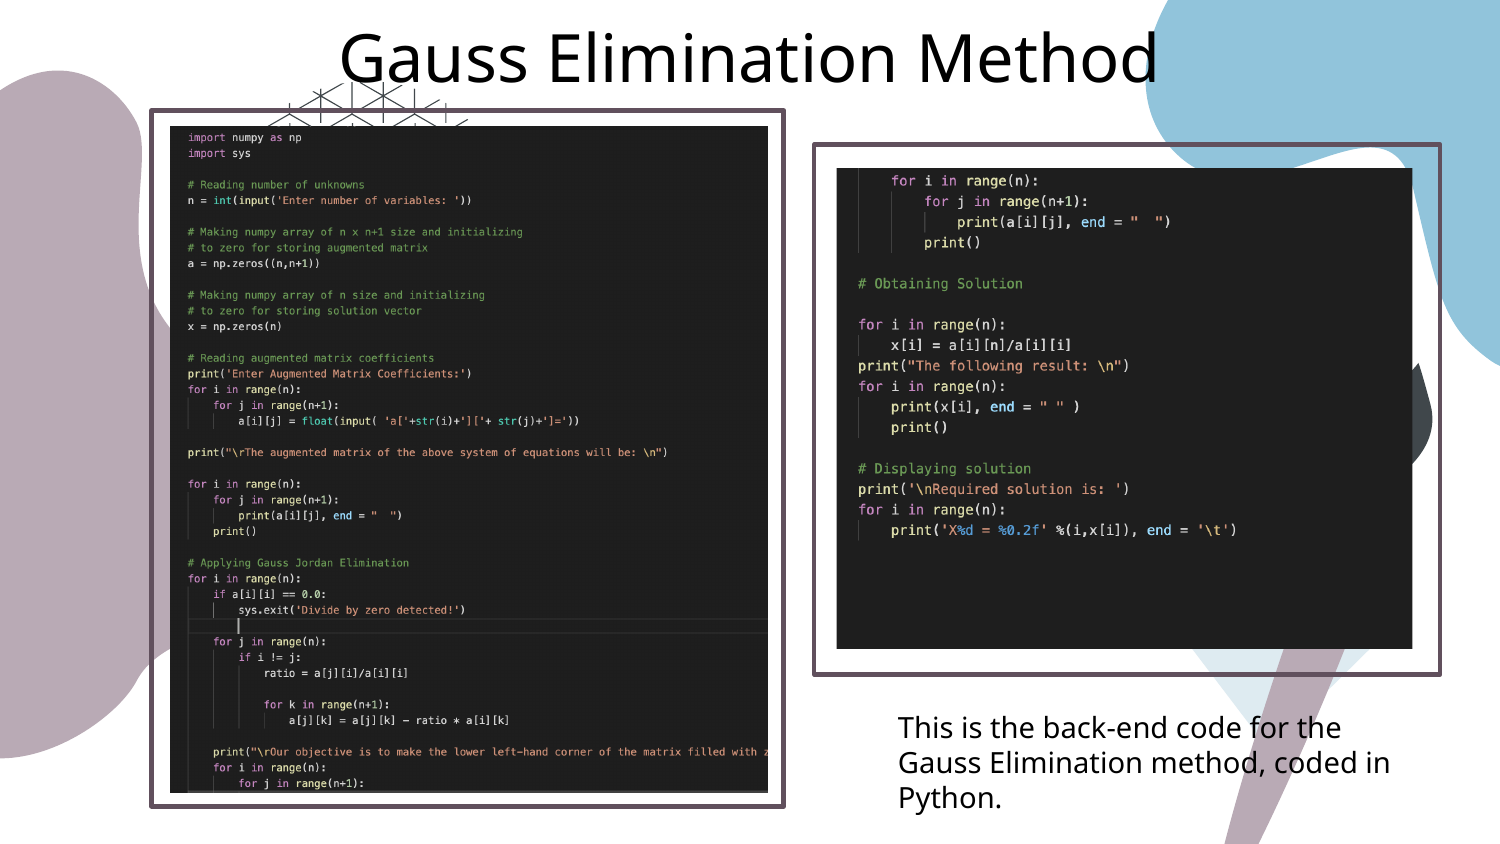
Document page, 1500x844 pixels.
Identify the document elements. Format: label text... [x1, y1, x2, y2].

text_box [149, 111, 786, 808]
text_box Gauss Elimination Method [116, 21, 1383, 111]
picture [836, 168, 1413, 649]
text_box This is the back-end code for the Gauss Elimination method, coded in Python. [882, 701, 1418, 822]
picture [170, 125, 768, 793]
text_box [812, 143, 1442, 676]
